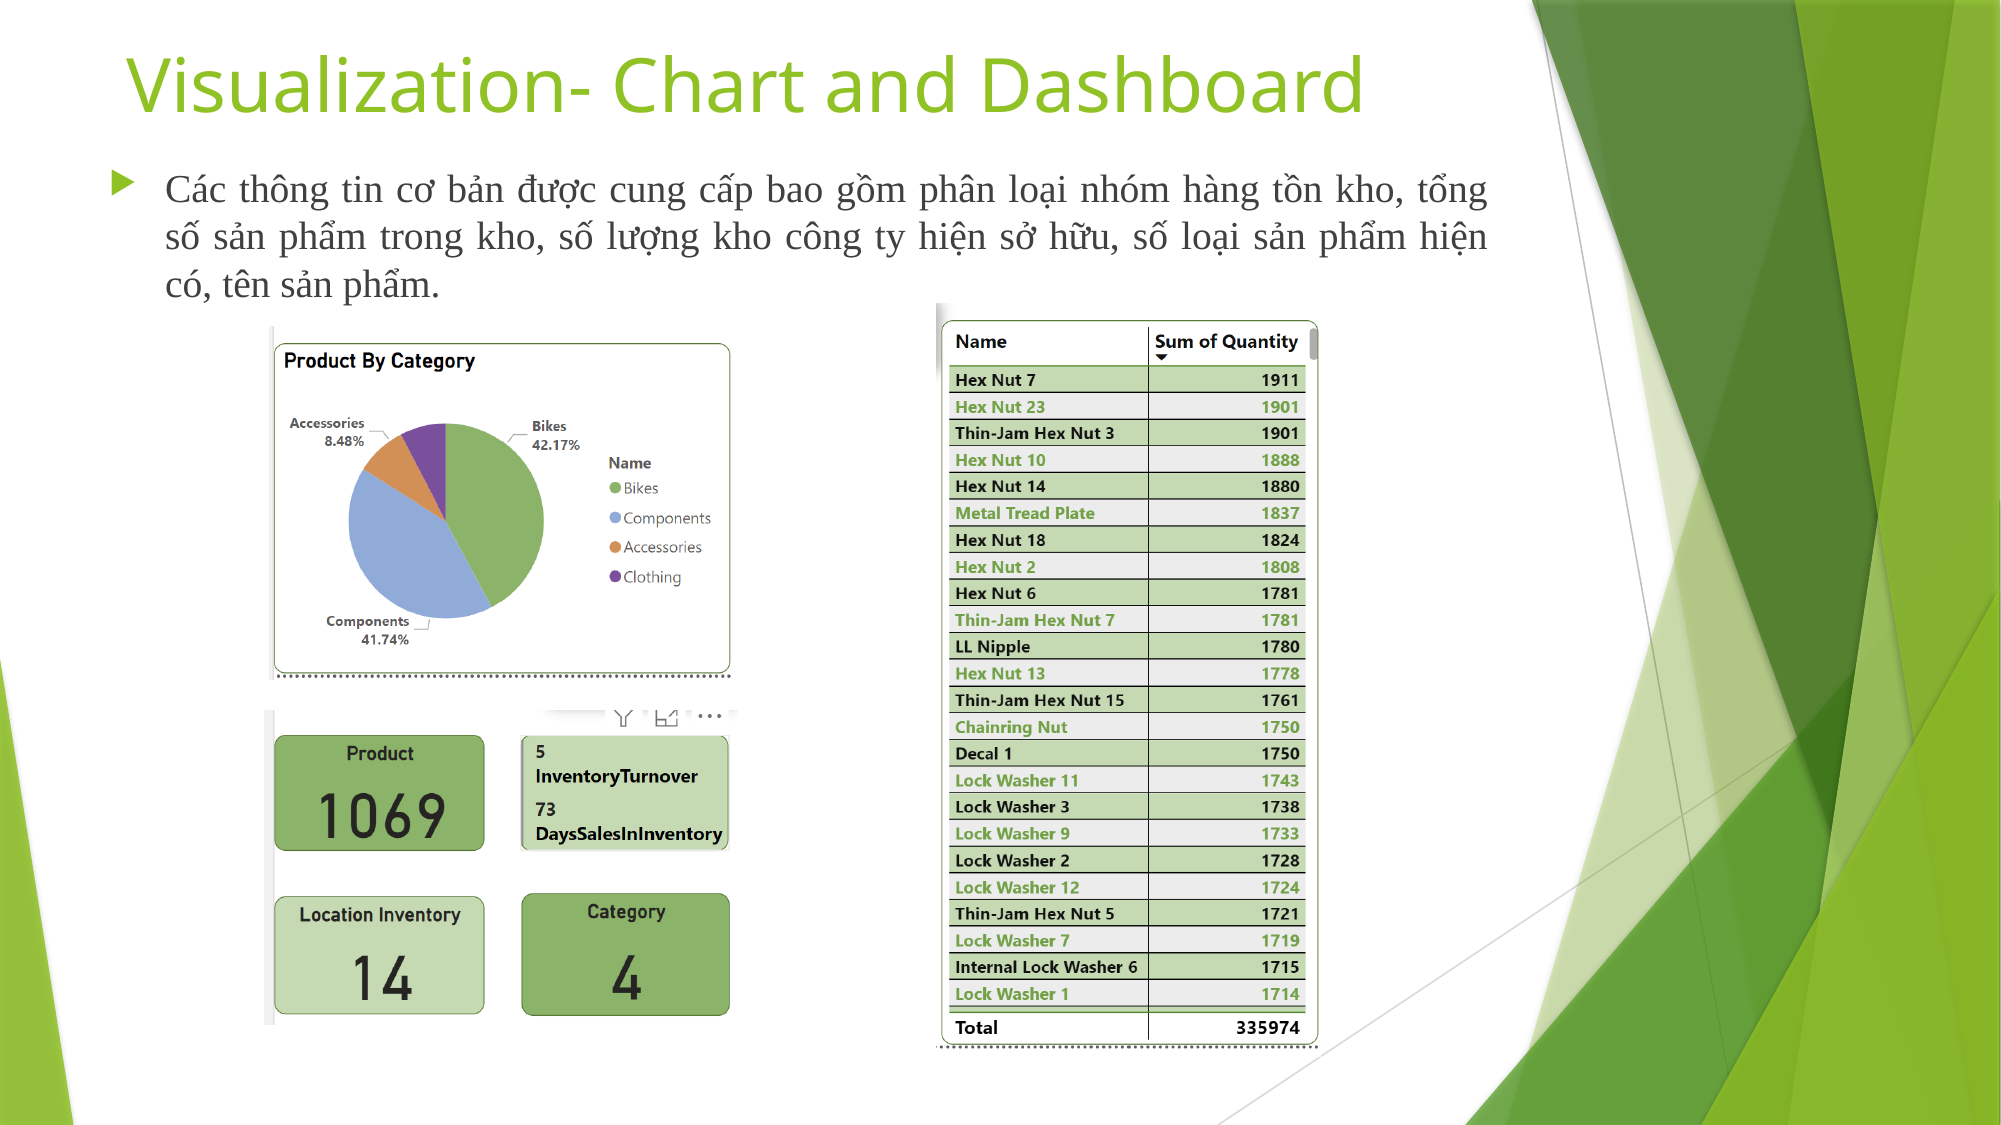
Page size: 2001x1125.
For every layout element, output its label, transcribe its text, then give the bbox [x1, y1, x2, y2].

title Visualization- Chart and Dashboard [111, 29, 1522, 247]
list Các thông tin cơ bản được cung cấp bao gồm phân loại nhóm hàng tồn kho, tổng số sản phẩm trong kho, số lượng kho công ty hiện sở hữu, số loại sản phẩm hiện có, tên sản phẩm. [93, 155, 1505, 793]
picture [269, 326, 733, 681]
picture [935, 302, 1322, 1057]
picture [263, 710, 739, 1026]
